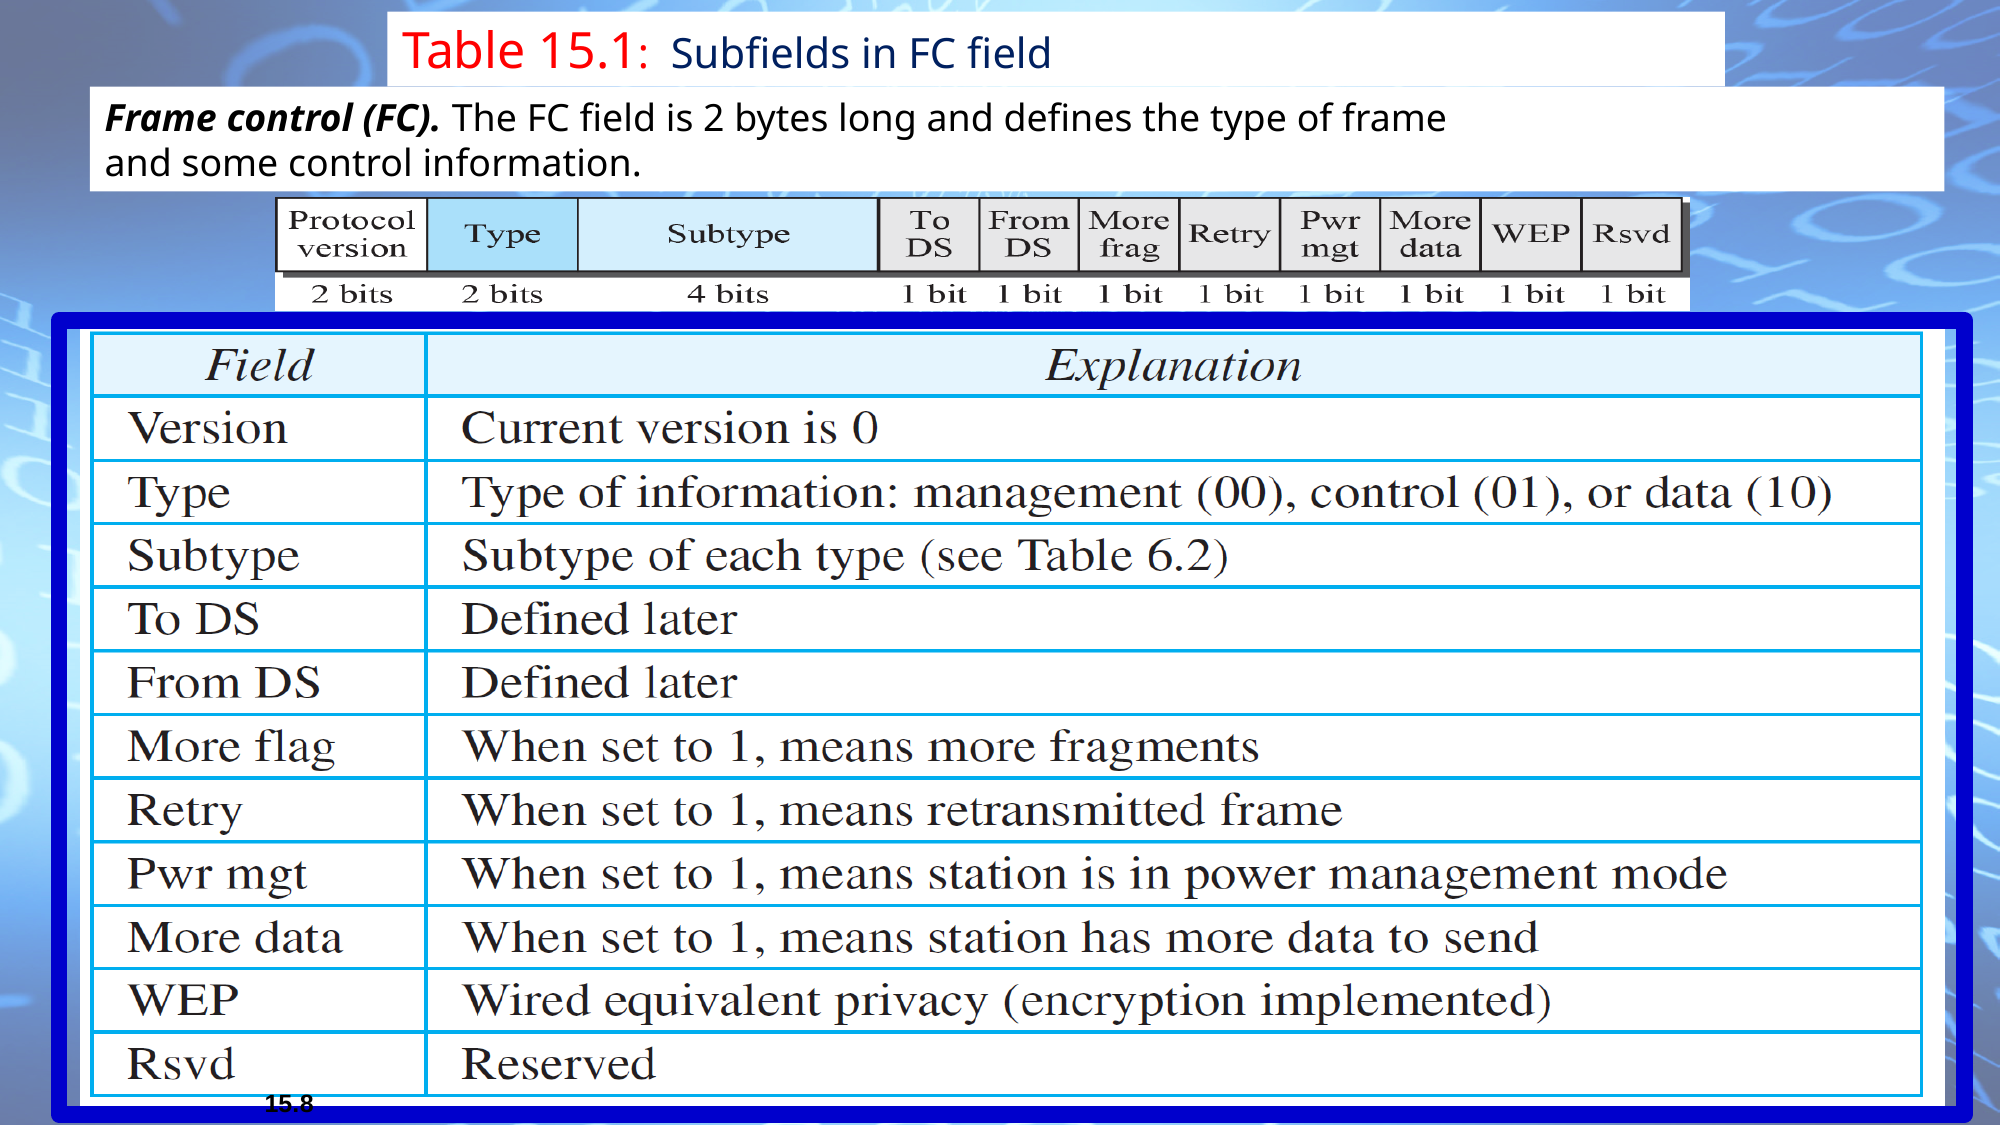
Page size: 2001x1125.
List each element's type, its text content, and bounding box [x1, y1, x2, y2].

text_box Table 15.1: Subfields in FC field [387, 11, 1725, 86]
picture [275, 197, 1690, 311]
text_box 15.8 [249, 1115, 563, 1125]
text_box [58, 320, 1965, 1115]
text_box Frame control (FC). The FC field is 2 bytes long and defines the type of frame and some control information. [89, 86, 1945, 192]
